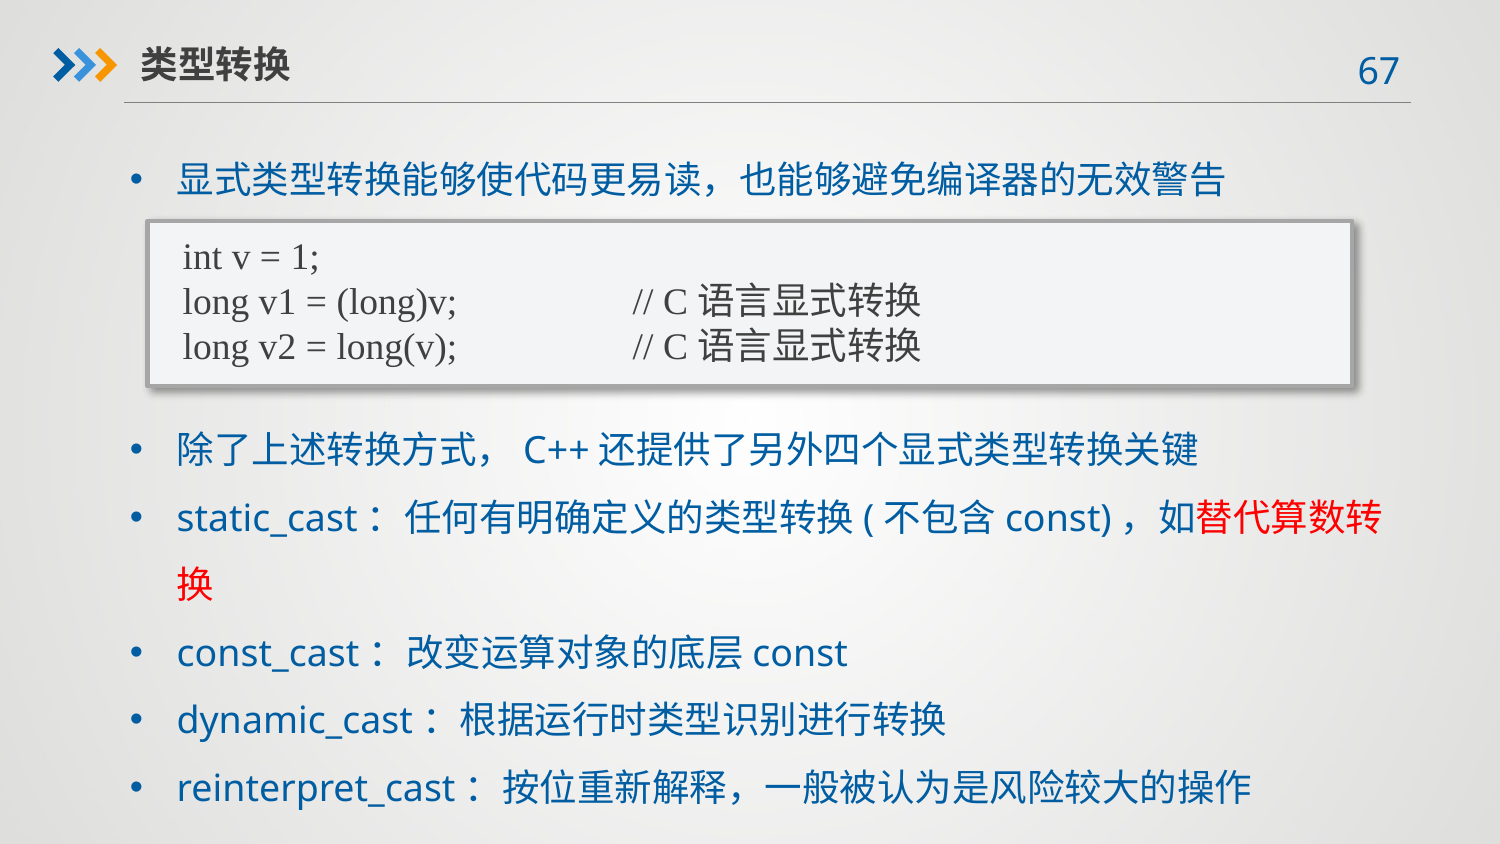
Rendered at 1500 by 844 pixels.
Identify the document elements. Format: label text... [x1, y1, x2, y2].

text_box 显式类型转换能够使代码更易读，也能够避免编译器的无效警告 除了上述转换方式，C++还提供了另外四个显式类型转换关键 static_cast：任何有明确定义的类型转换(不包含const)，如替代算数转换 const_cast：改变运算对象的底层const dynamic_cast：根据运行时类型识别进行转换 reinterpret_cast：按位重新解释，一般被认为是风险较大的操作 [115, 126, 1412, 817]
picture [0, 0, 1500, 844]
text_box 类型转换 [140, 32, 550, 95]
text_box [147, 220, 1353, 387]
